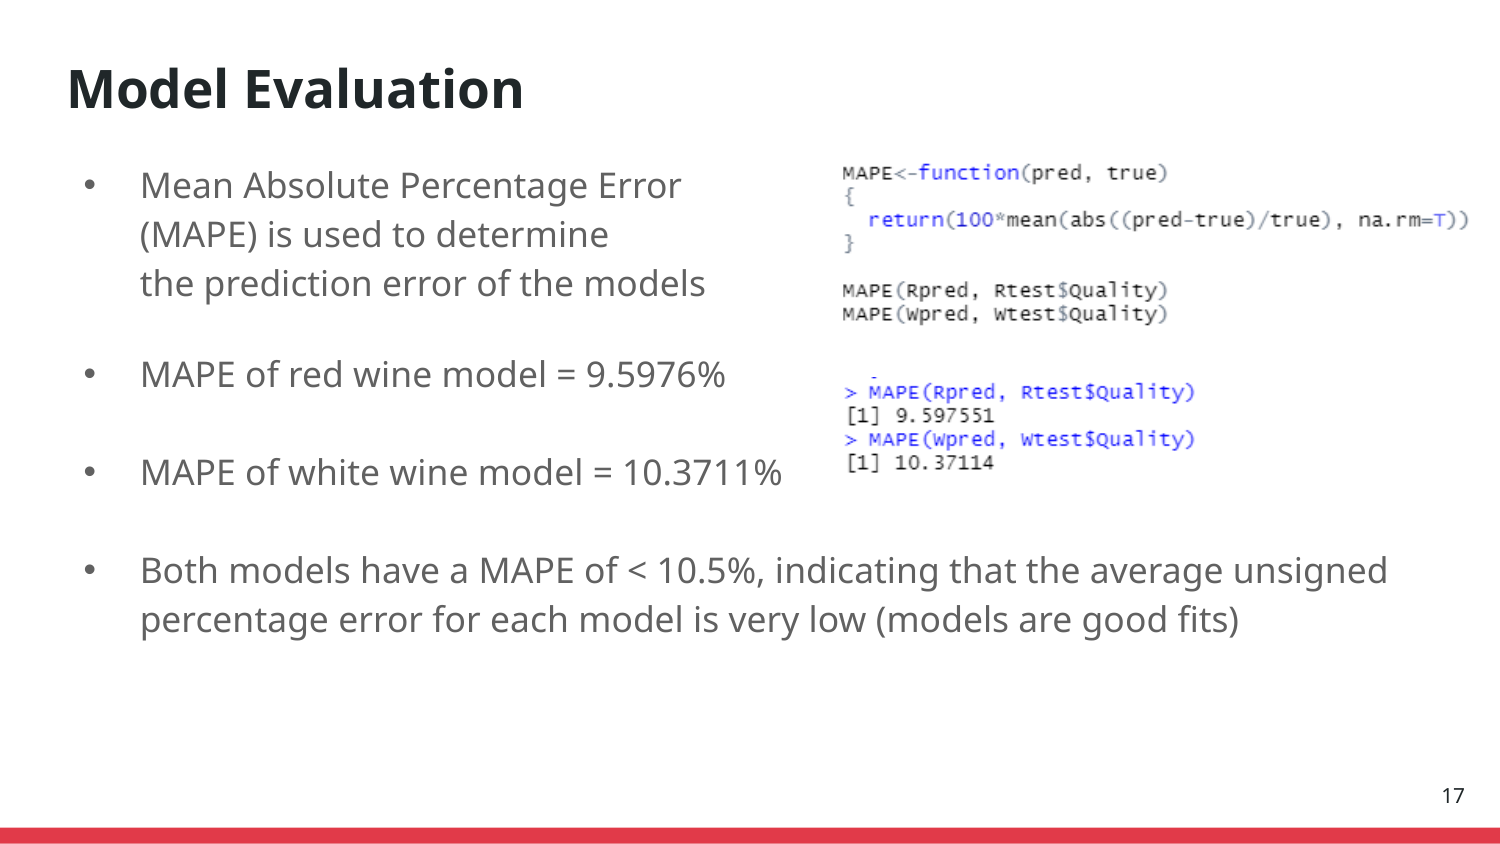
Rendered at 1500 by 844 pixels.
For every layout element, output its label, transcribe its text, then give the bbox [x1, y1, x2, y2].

list Mean Absolute Percentage Error (MAPE) is used to determine the prediction error of the models MAPE of red wine model = 9.5976% MAPE of white wine model = 10.3711% Both models have a MAPE of < 10.5%, indicating that the average unsigned percentage error for each model is very low (models are good fits) [49, 141, 1448, 702]
text_box Model Evaluation [51, 40, 1449, 135]
slide_number 17 [1389, 764, 1480, 830]
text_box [842, 160, 1481, 476]
